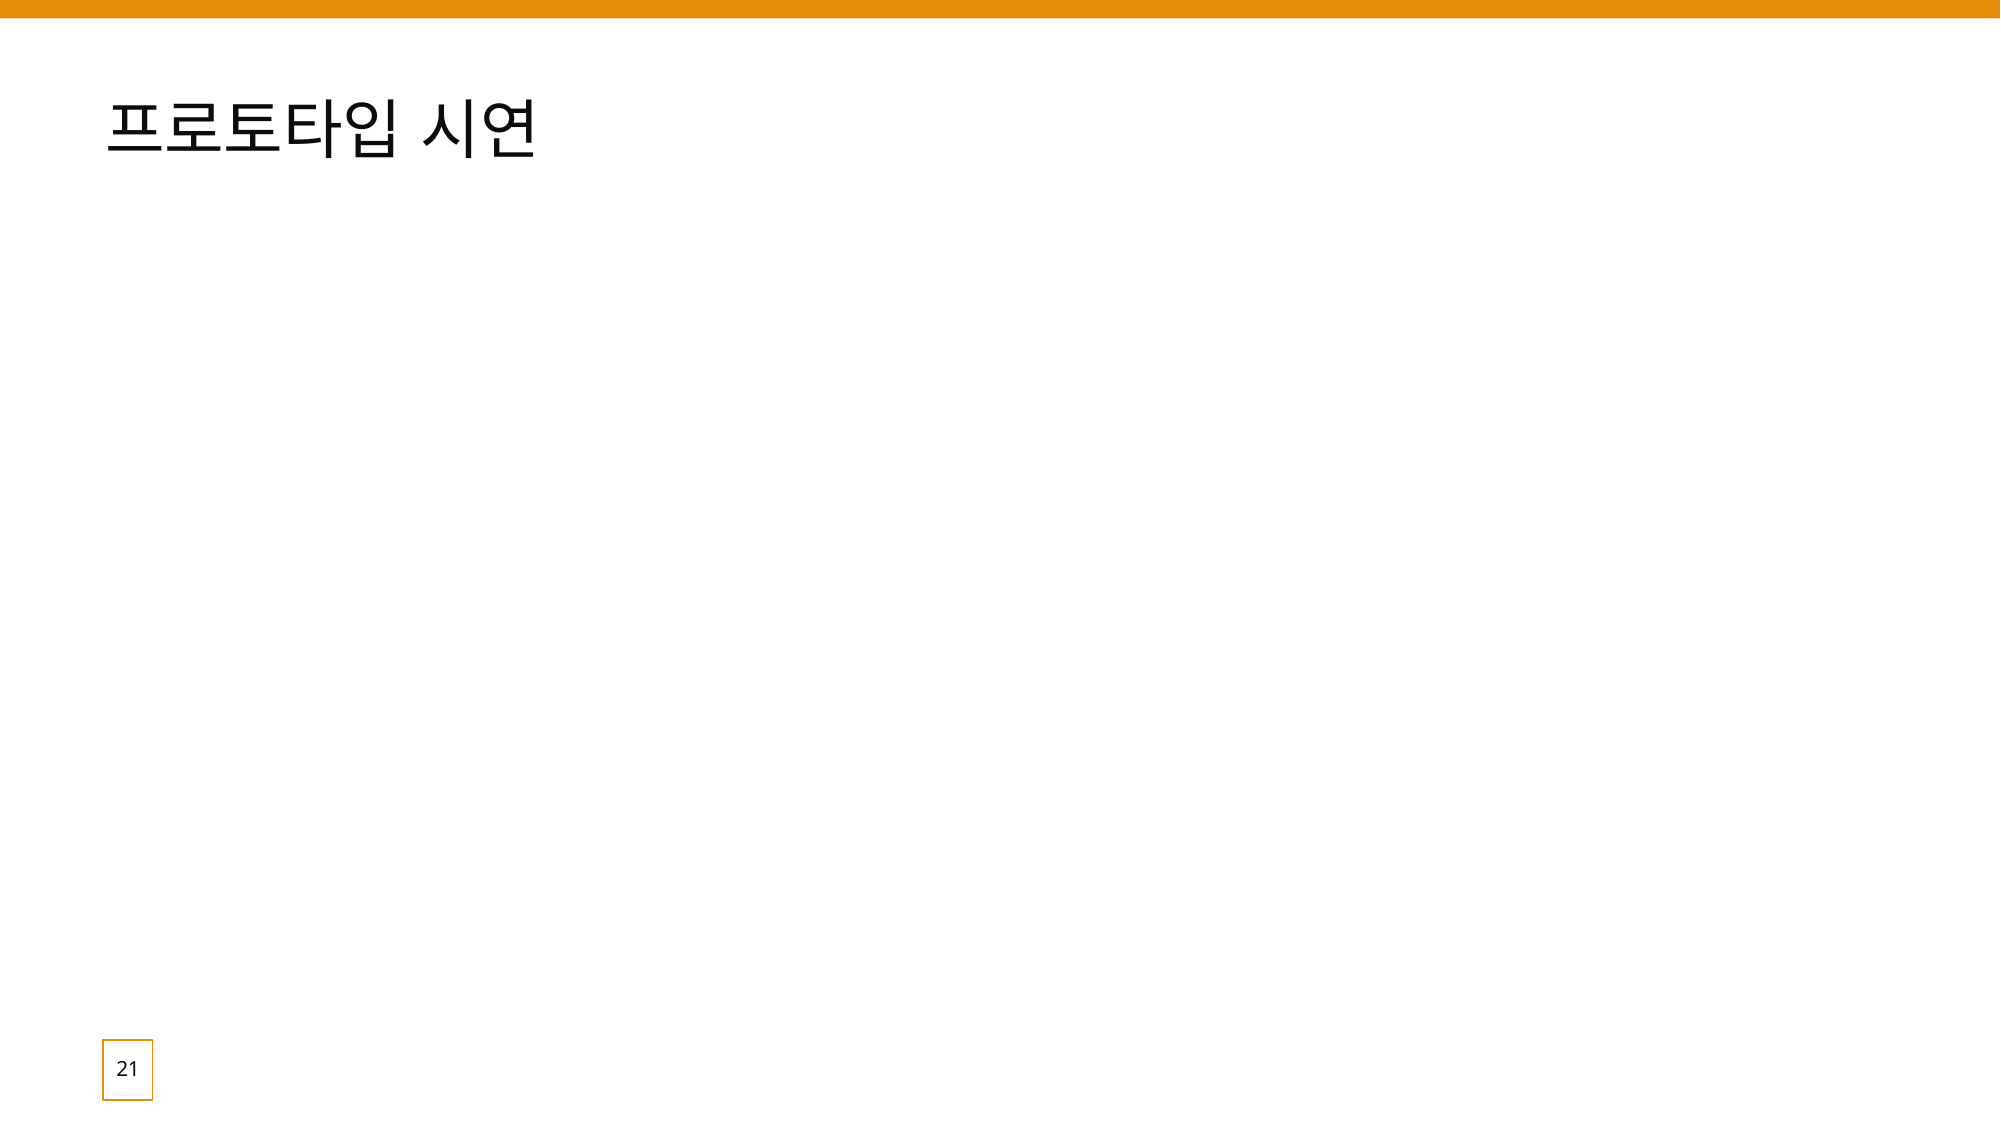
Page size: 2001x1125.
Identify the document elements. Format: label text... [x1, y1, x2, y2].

slide_number 21 [102, 1039, 153, 1101]
title 프로토타입 시연 [90, 90, 1912, 175]
